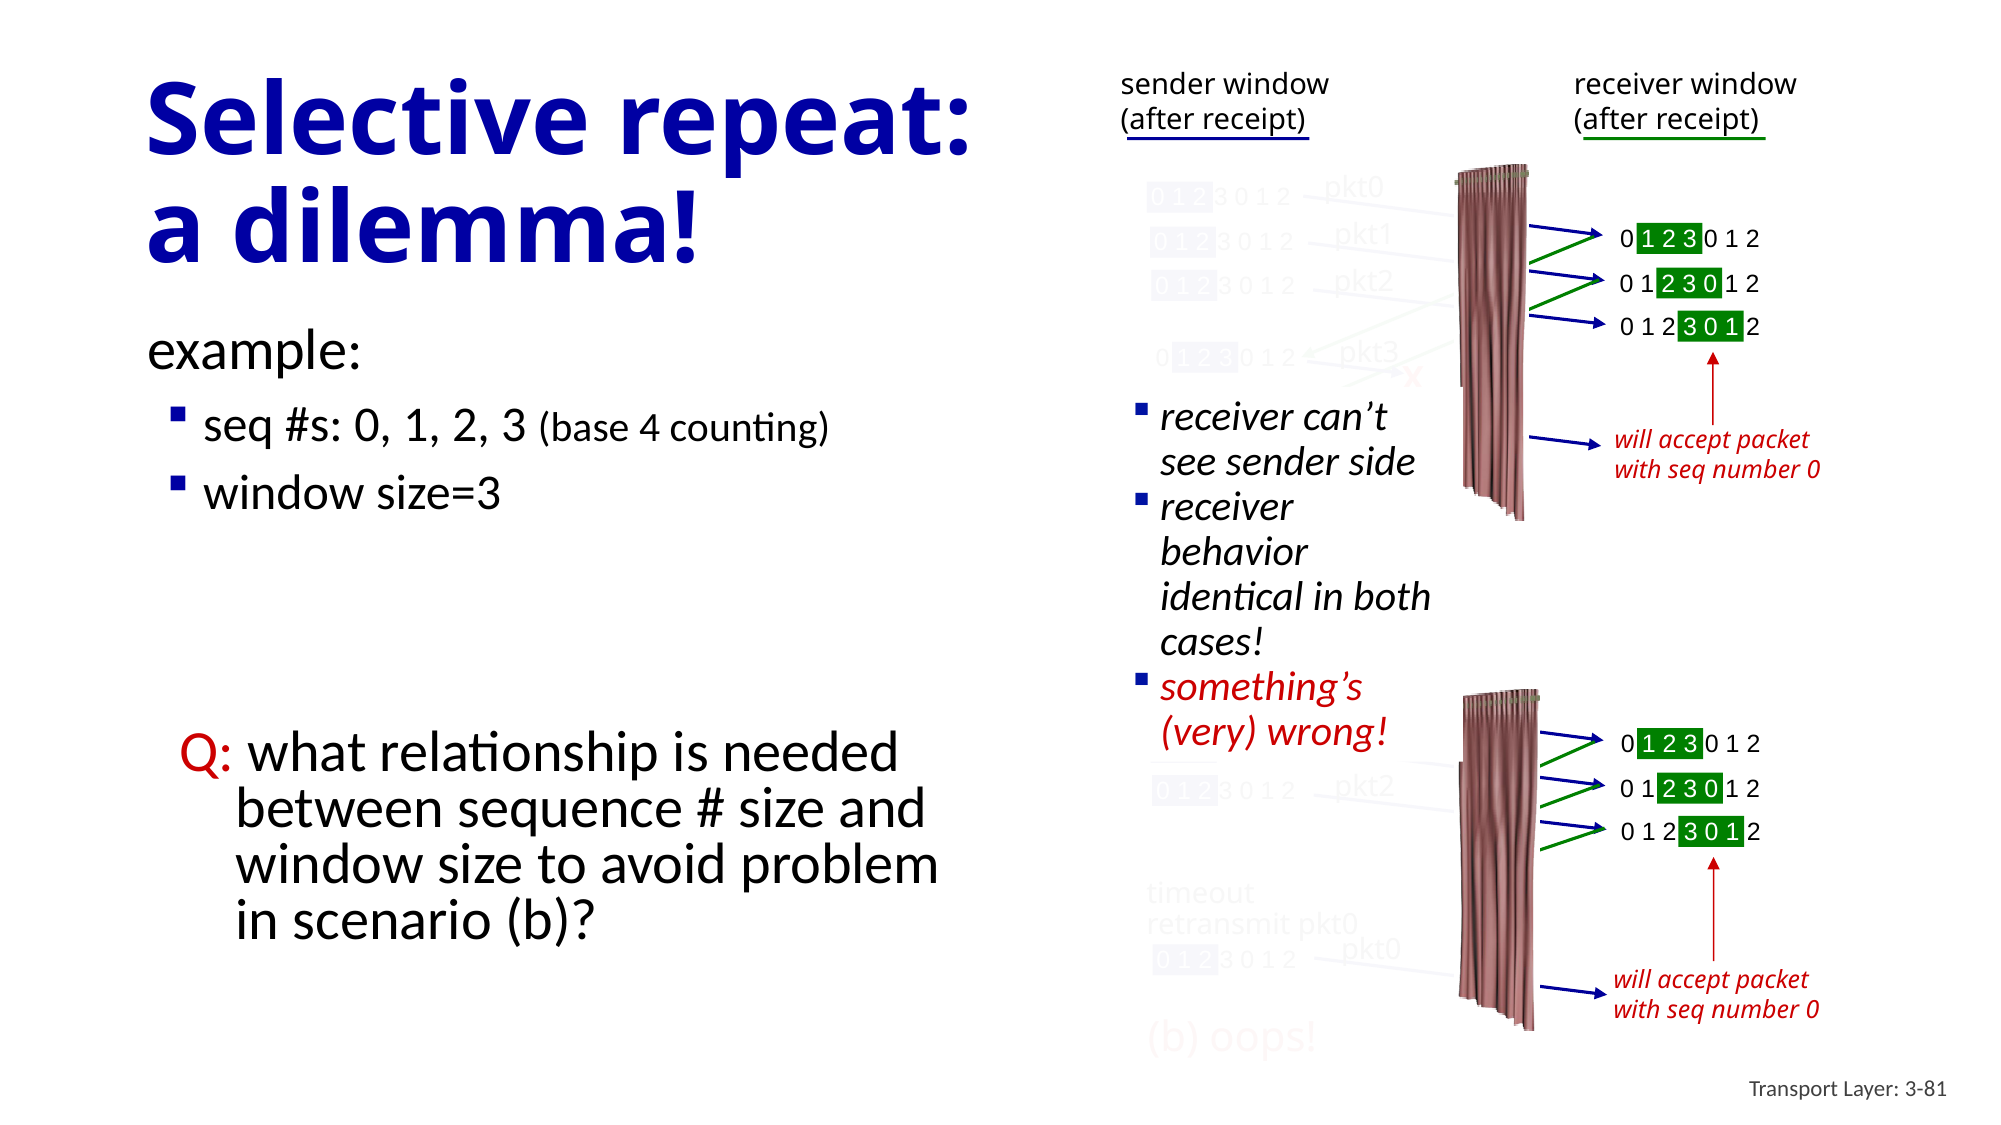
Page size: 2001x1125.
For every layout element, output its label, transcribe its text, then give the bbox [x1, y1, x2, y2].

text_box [1540, 666, 1836, 1032]
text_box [1084, 160, 1540, 1074]
text_box Q: what relationship is needed between sequence # size and window size to avoid problem in scenario (b)? [164, 647, 992, 1035]
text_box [1113, 57, 1837, 492]
slide_number Transport Layer: 3-81 [1512, 1056, 1963, 1117]
text_box example: seq #s: 0, 1, 2, 3 (base 4 counting) window size=3 [130, 311, 1036, 530]
title Selective repeat: a dilemma! [130, 66, 1113, 286]
